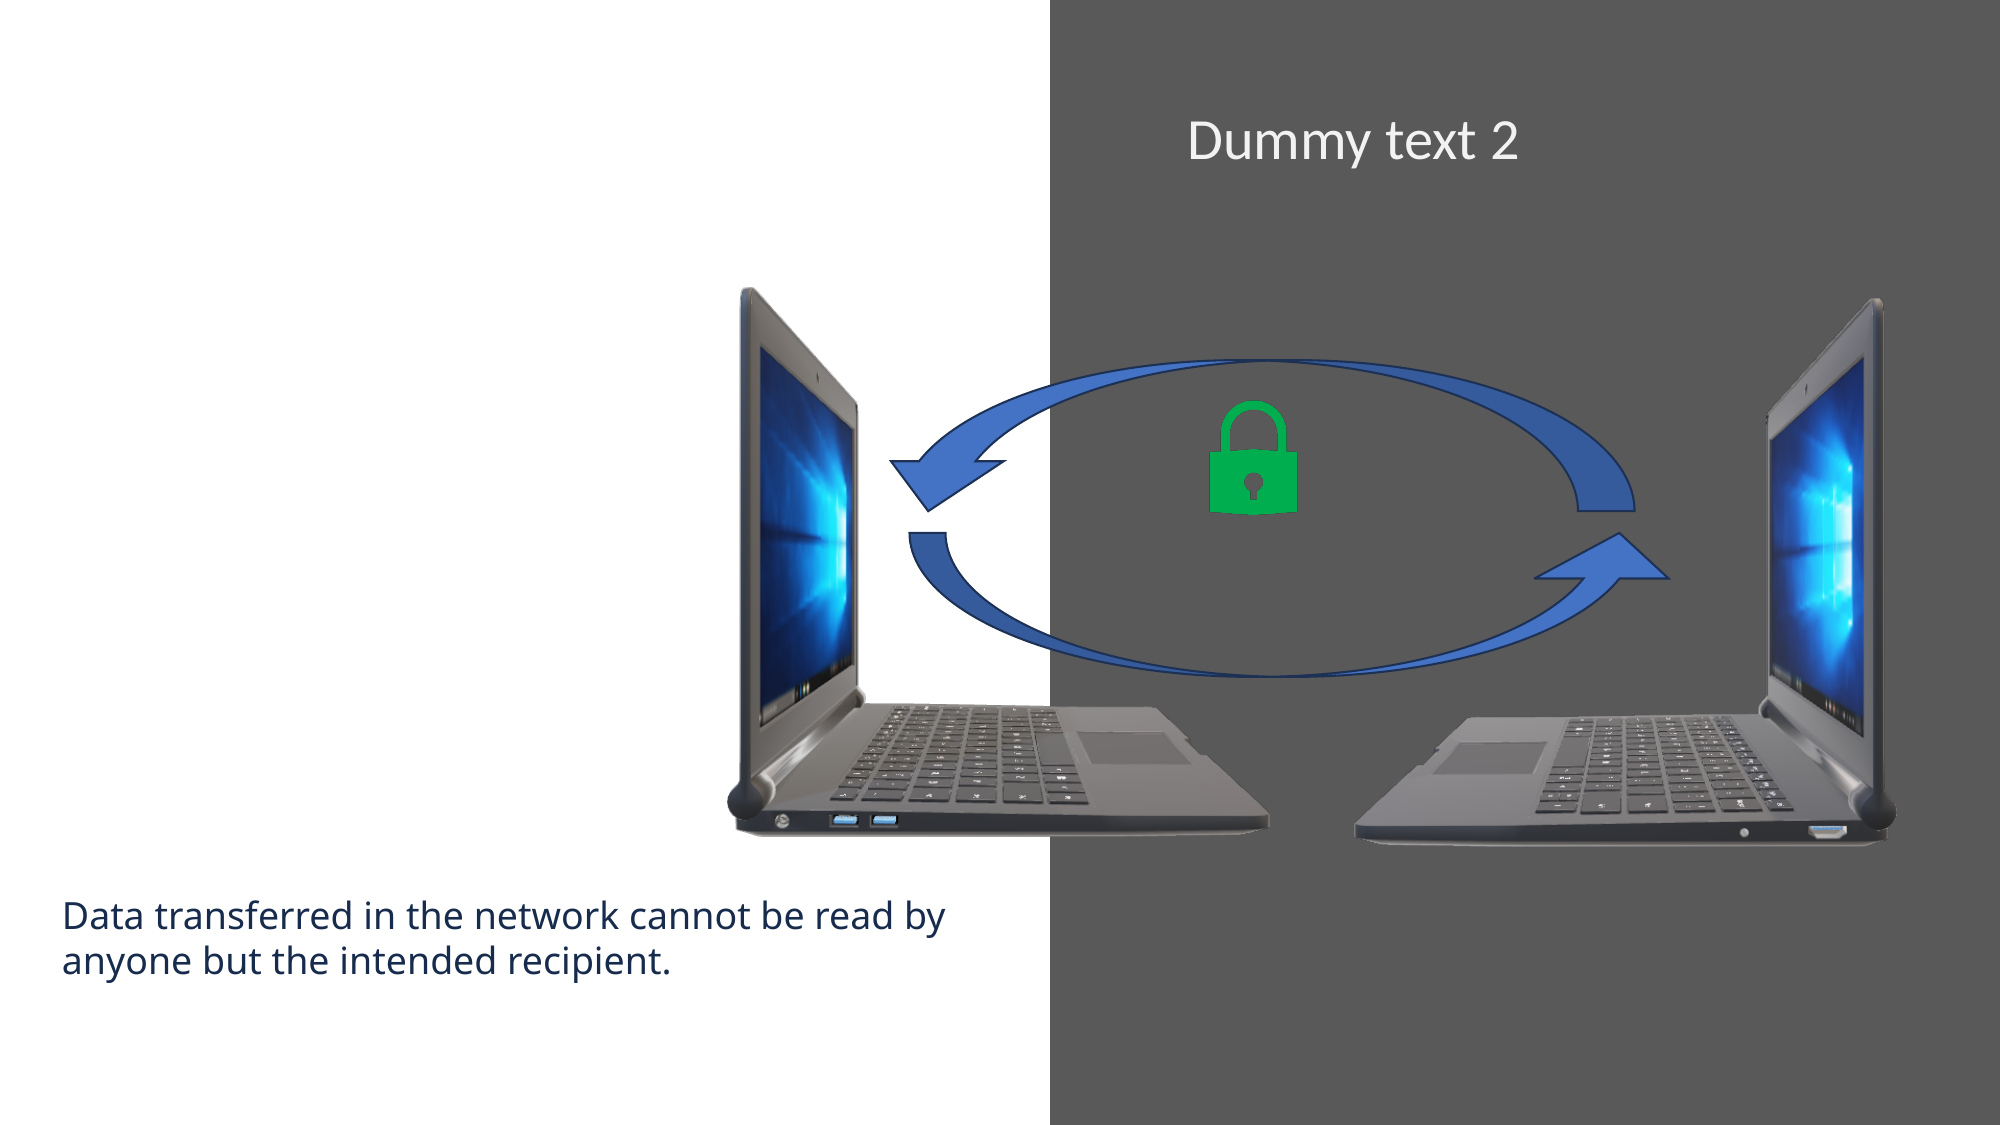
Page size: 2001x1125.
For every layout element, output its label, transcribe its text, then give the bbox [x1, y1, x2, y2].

text_box [908, 531, 1672, 678]
picture [727, 283, 1329, 842]
text_box Dummy text 2 [1173, 94, 1958, 179]
text_box [1049, 0, 2000, 1125]
picture [1351, 294, 1897, 852]
text_box Data transferred in the network cannot be read by anyone but the intended recipient. [47, 884, 1073, 990]
text_box [888, 359, 1636, 513]
